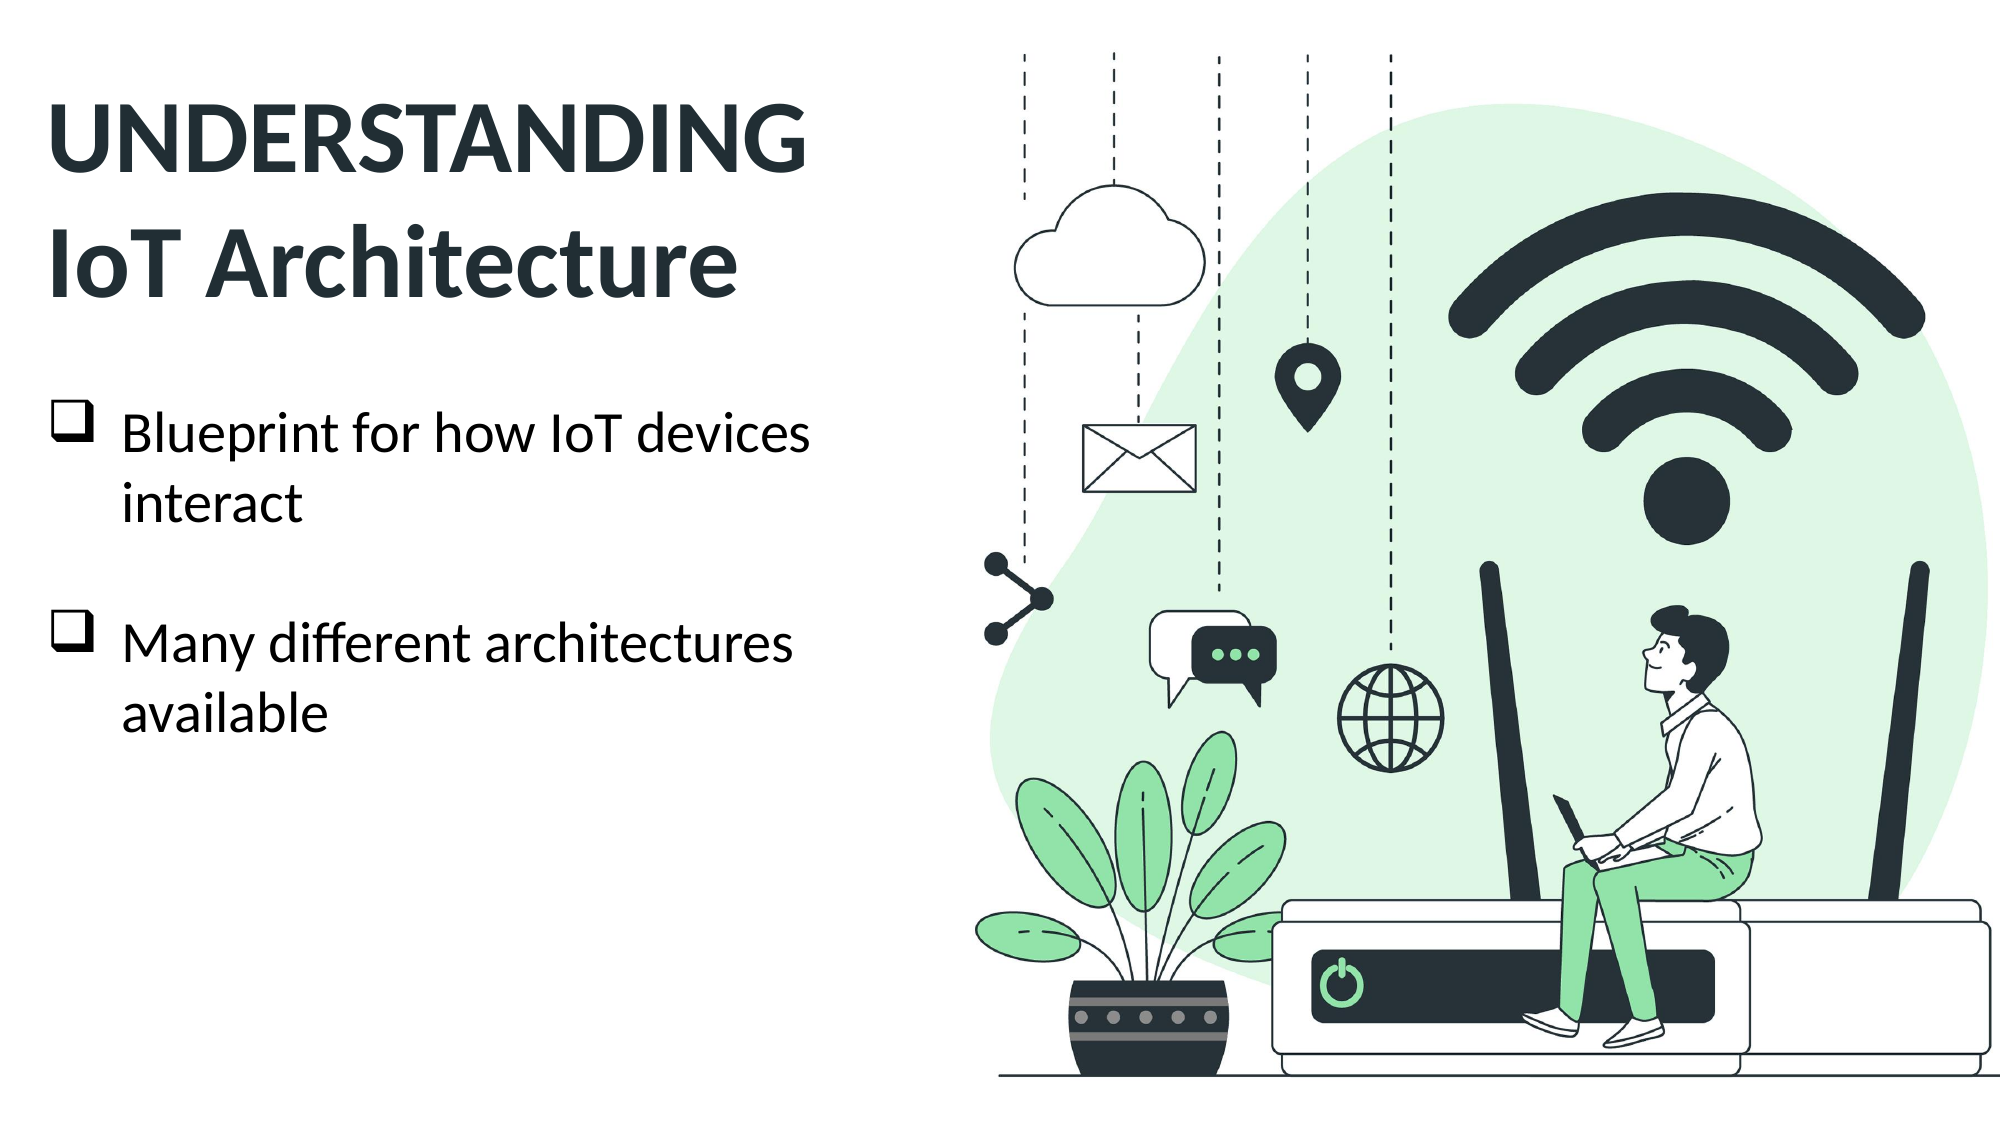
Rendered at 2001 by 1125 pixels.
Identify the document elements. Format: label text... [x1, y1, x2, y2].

picture [936, 0, 2000, 1125]
text_box Blueprint for how IoT devices interact Many different architectures available [31, 386, 936, 751]
text_box UNDERSTANDING IoT Architecture [31, 61, 905, 326]
